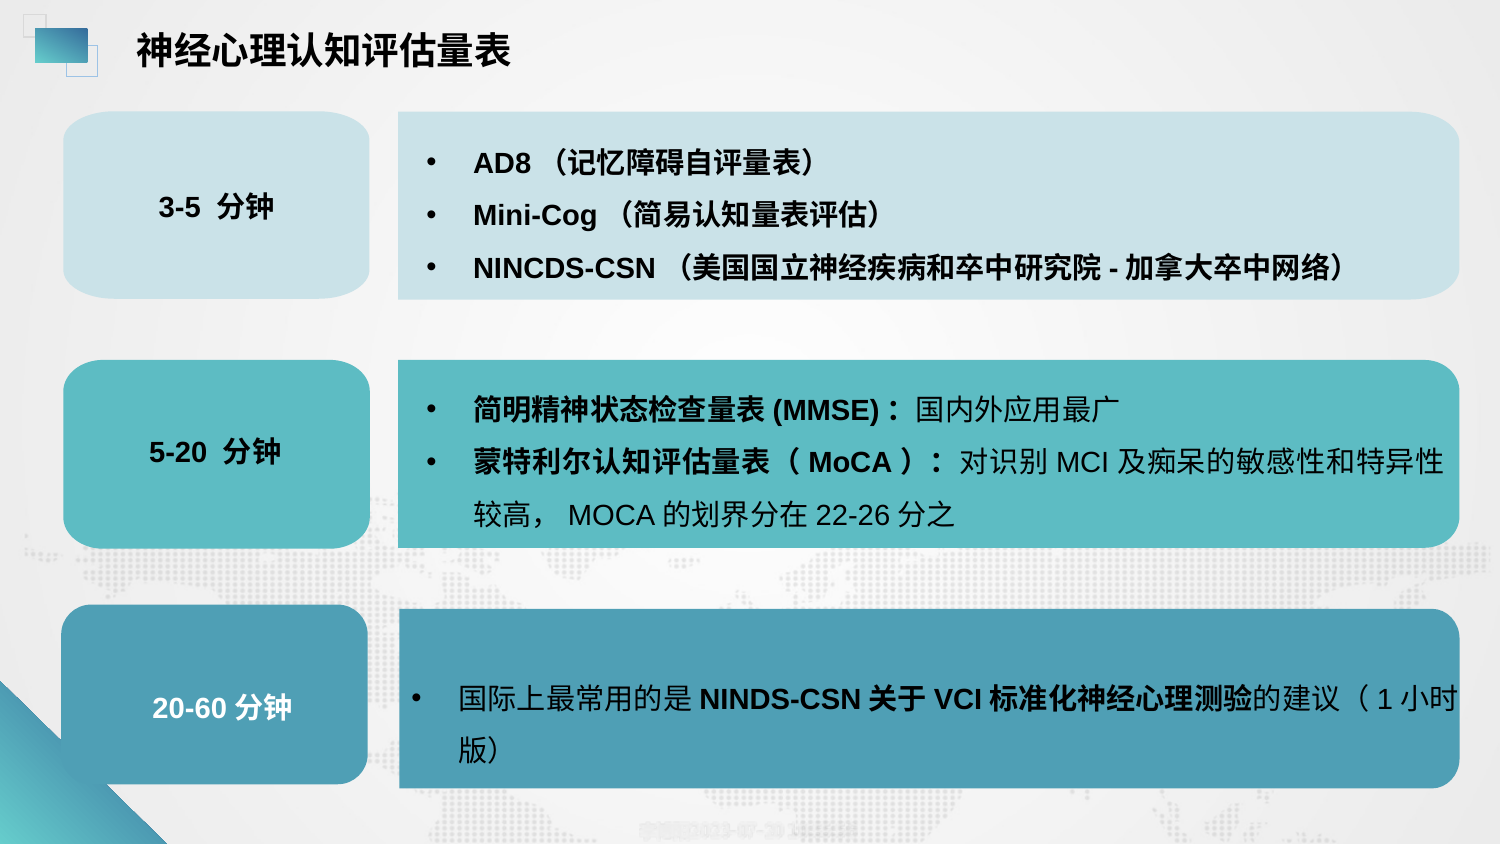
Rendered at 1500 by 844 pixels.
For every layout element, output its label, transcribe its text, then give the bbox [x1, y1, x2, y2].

text_box [398, 607, 1461, 790]
text_box [62, 110, 371, 300]
picture [0, 0, 1500, 844]
text_box 3-5 分钟 [121, 181, 312, 231]
text_box 国际上最常用的是NINDS-CSN关于VCI标准化神经心理测验的建议（1小时版） [399, 641, 1459, 775]
text_box 20-60分钟 [117, 659, 312, 732]
text_box [60, 603, 369, 786]
text_box [62, 358, 371, 550]
text_box [397, 358, 1451, 549]
text_box AD8（记忆障碍自评量表） Mini-Cog（简易认知量表评估） NINCDS-CSN（美国国立神经疾病和卒中研究院-加拿大卒中网络） [399, 119, 1462, 292]
text_box 神经心理认知评估量表 [125, 19, 1095, 87]
text_box 5-20 分钟 [98, 425, 332, 476]
text_box [397, 110, 1445, 301]
text_box 简明精神状态检查量表(MMSE)：国内外应用最广 蒙特利尔认知评估量表（MoCA）：对识别MCI及痴呆的敏感性和特异性较高，MOCA的划界分在22-26分之 [399, 366, 1460, 539]
